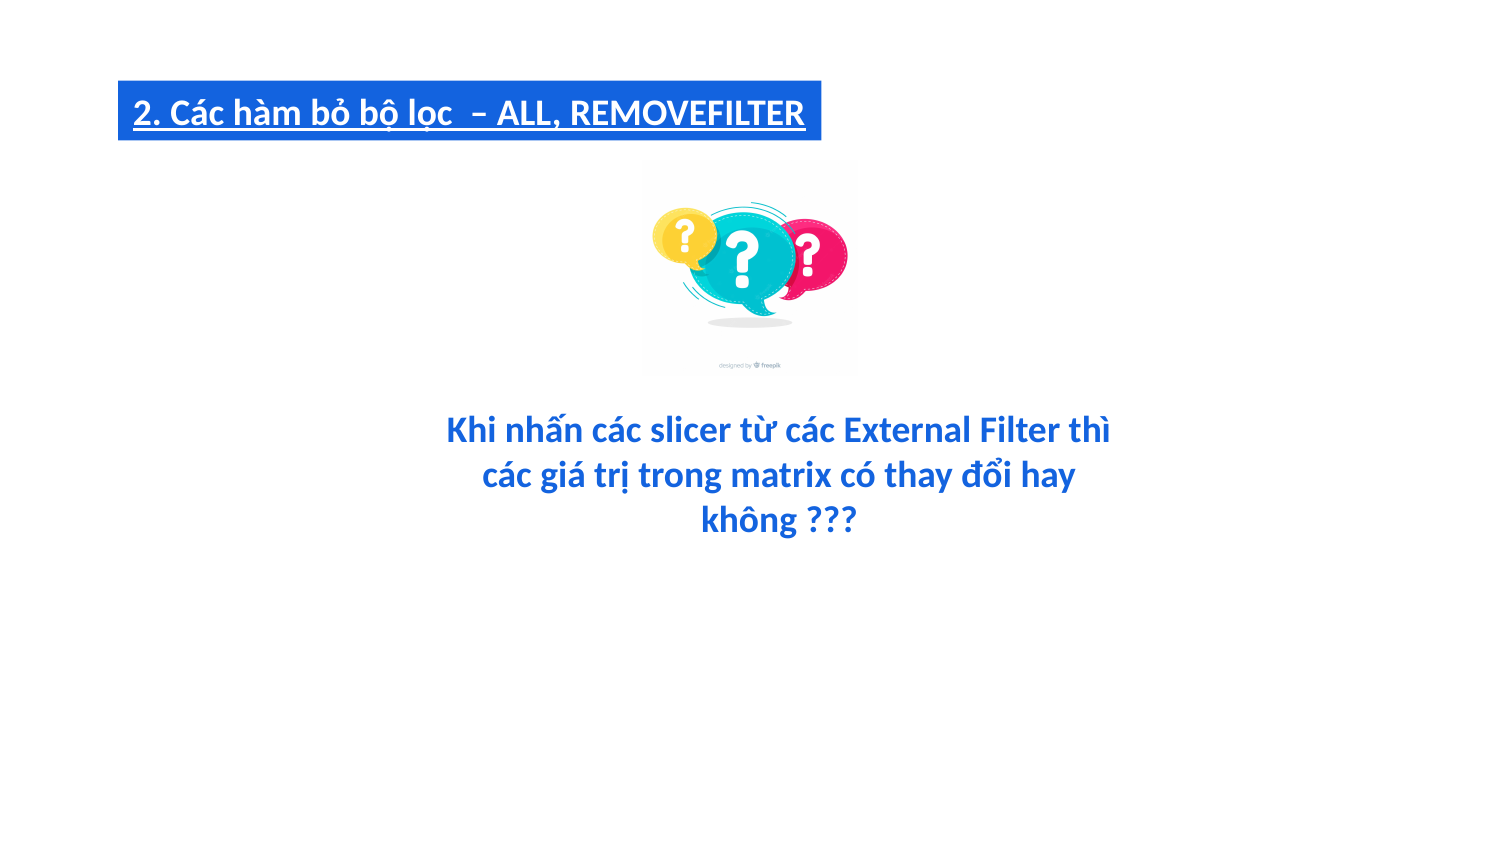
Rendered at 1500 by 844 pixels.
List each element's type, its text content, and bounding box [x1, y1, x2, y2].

text_box Khi nhấn các slicer từ các External Filter thì các giá trị trong matrix có thay đổi hay không ??? [409, 397, 1150, 548]
picture [642, 160, 858, 376]
text_box 2. Các hàm bỏ bộ lọc – ALL, REMOVEFILTER [118, 80, 822, 141]
